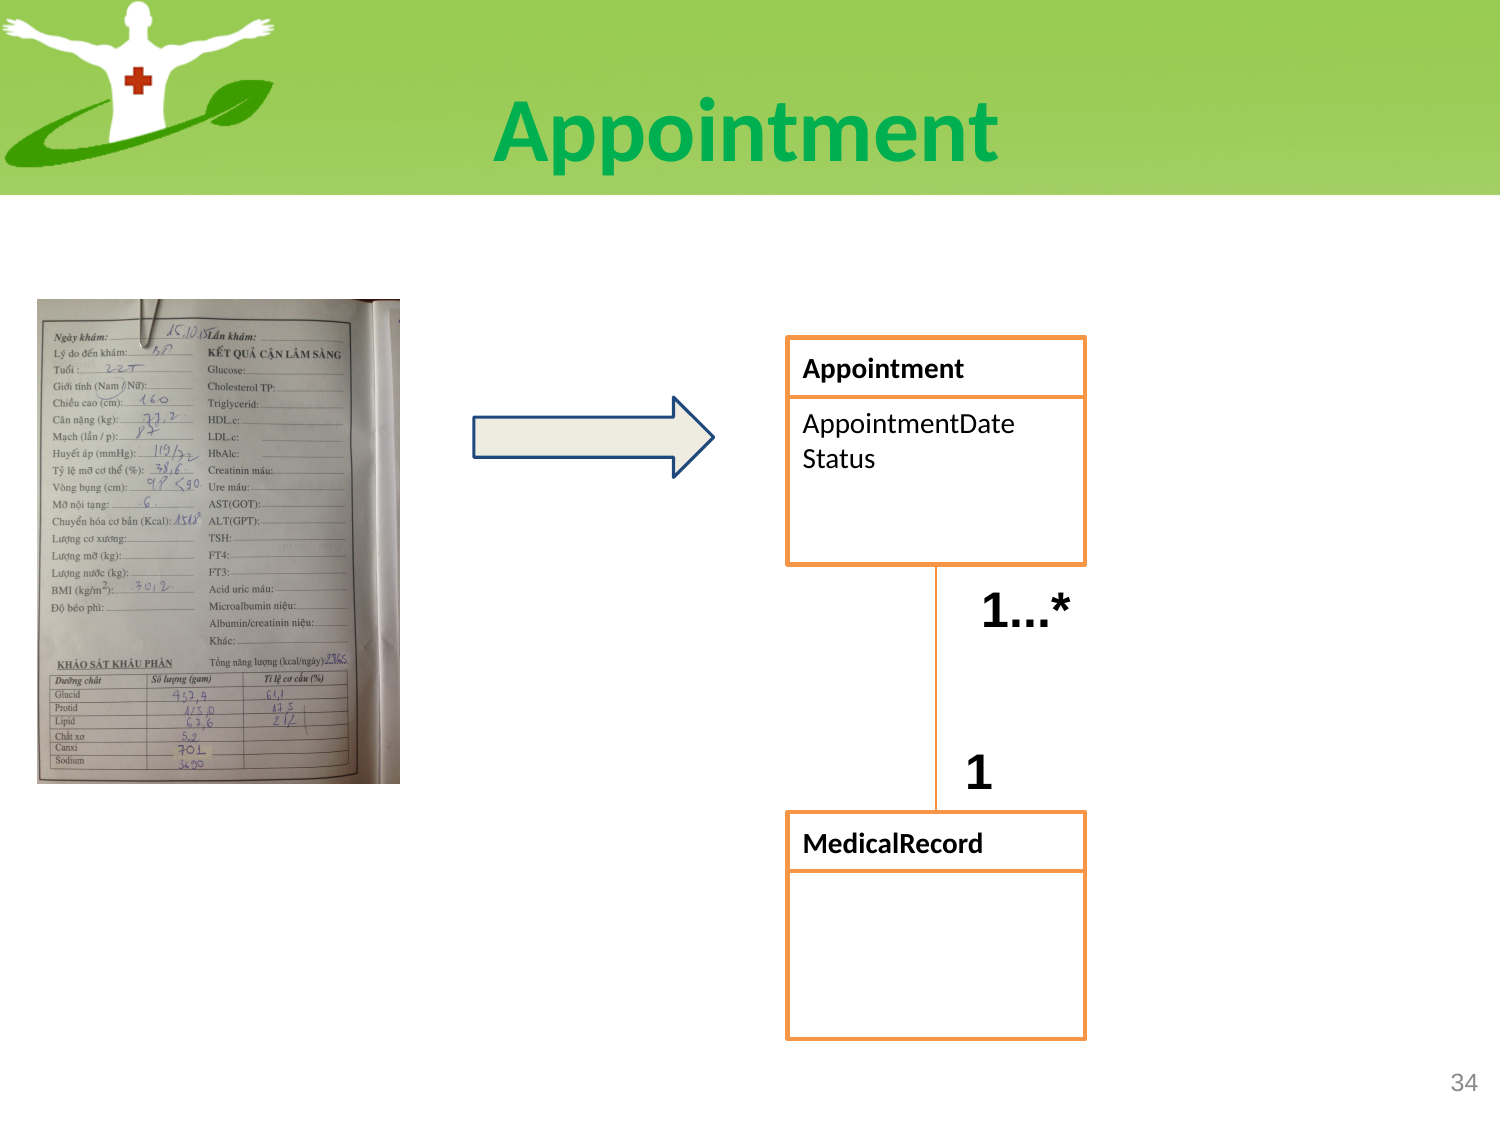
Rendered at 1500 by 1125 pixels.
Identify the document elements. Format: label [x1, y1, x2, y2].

text_box [787, 811, 1086, 1040]
picture [0, 0, 1500, 1125]
text_box [787, 337, 1086, 565]
